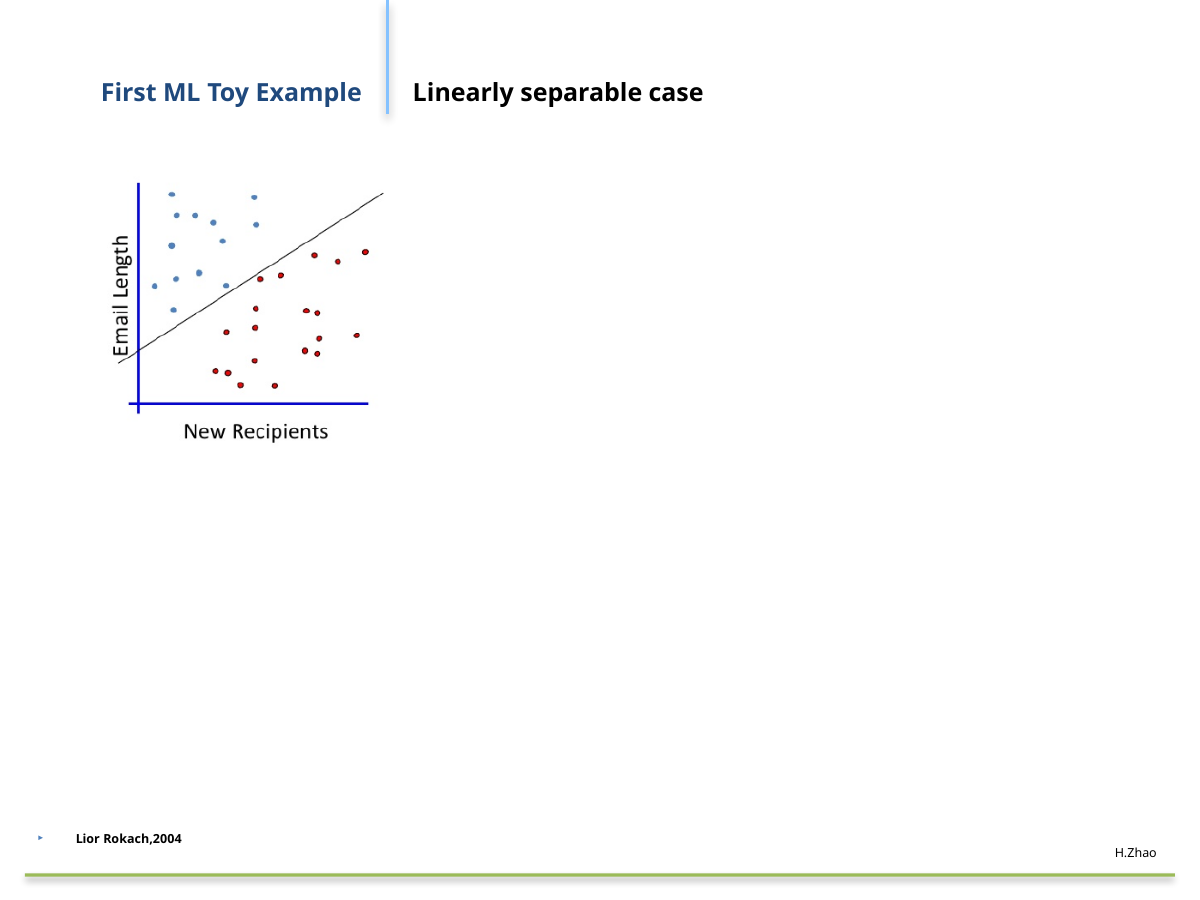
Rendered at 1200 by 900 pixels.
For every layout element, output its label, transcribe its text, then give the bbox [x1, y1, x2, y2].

picture [74, 149, 401, 452]
list Linearly separable case [399, 12, 1175, 113]
title First ML Toy Example [24, 12, 375, 113]
list Lior Rokach,2004 [24, 825, 1175, 863]
